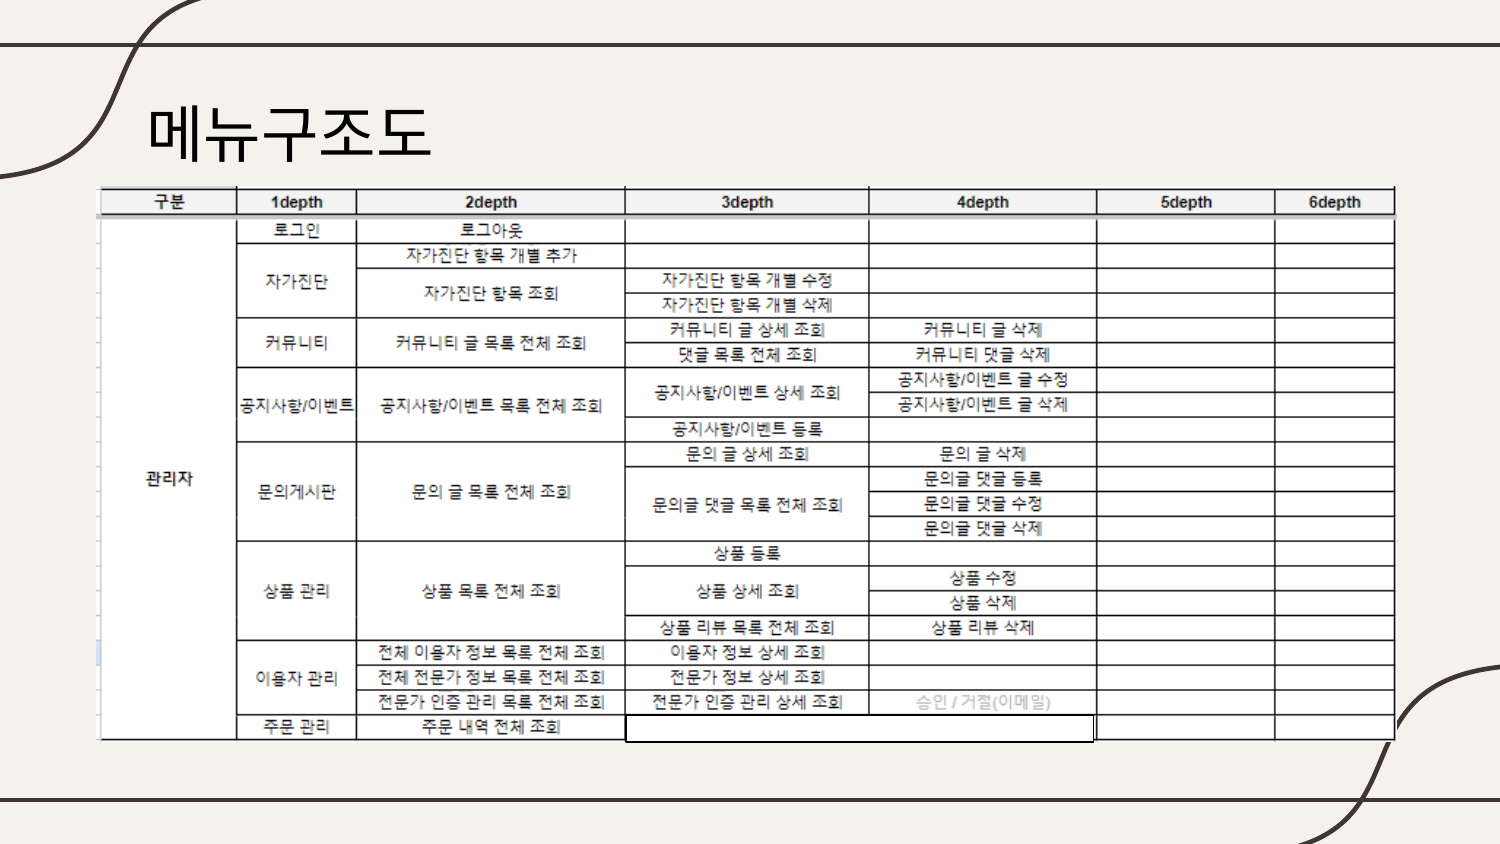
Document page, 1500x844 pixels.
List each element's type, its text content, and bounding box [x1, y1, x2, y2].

picture [96, 185, 1397, 743]
title 메뉴구조도 [131, 79, 891, 174]
